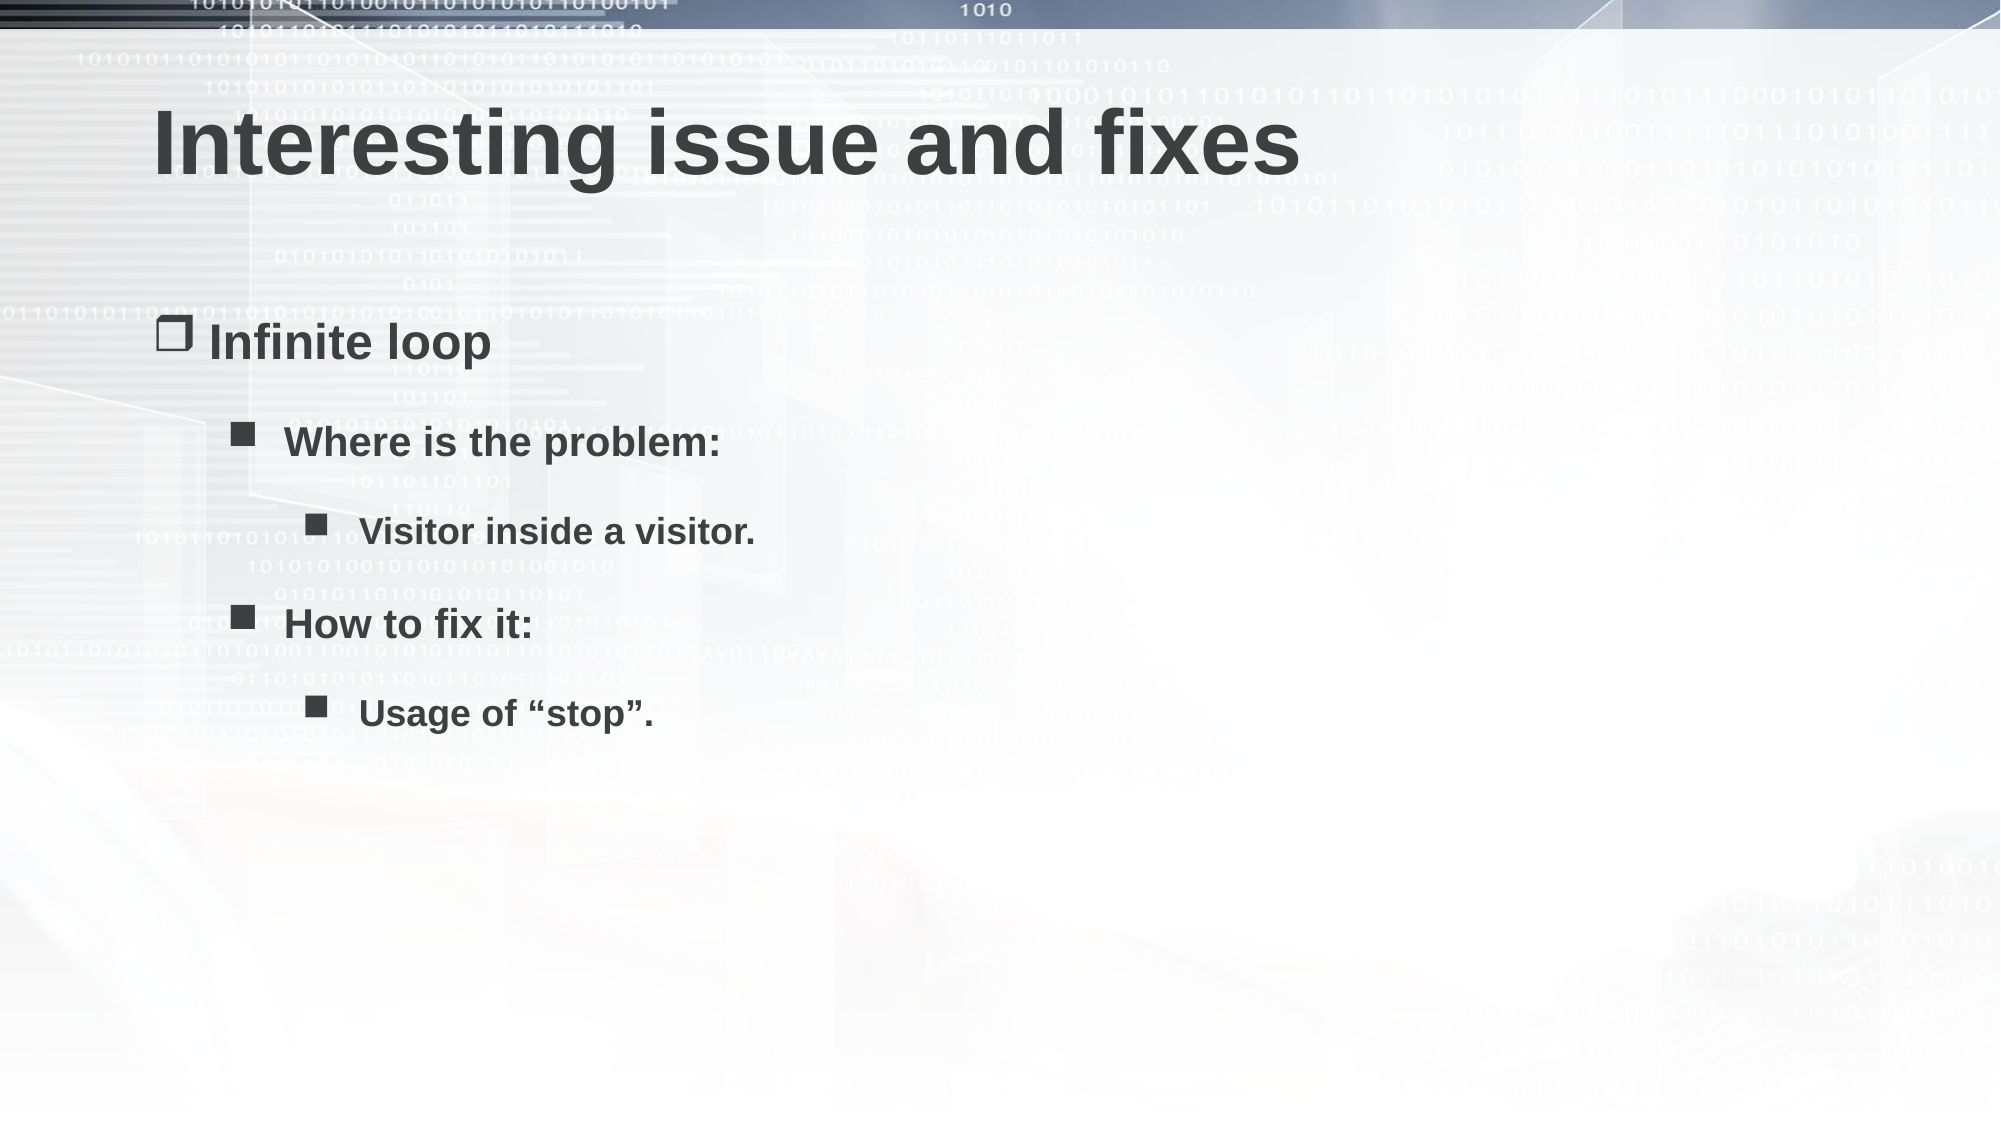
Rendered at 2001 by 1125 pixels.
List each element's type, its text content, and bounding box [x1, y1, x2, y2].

list Infinite loop Where is the problem: Visitor inside a visitor. How to fix it: Usage of “stop”. [137, 260, 1863, 1018]
title Interesting issue and fixes [137, 59, 1863, 230]
picture [0, 0, 2001, 1125]
